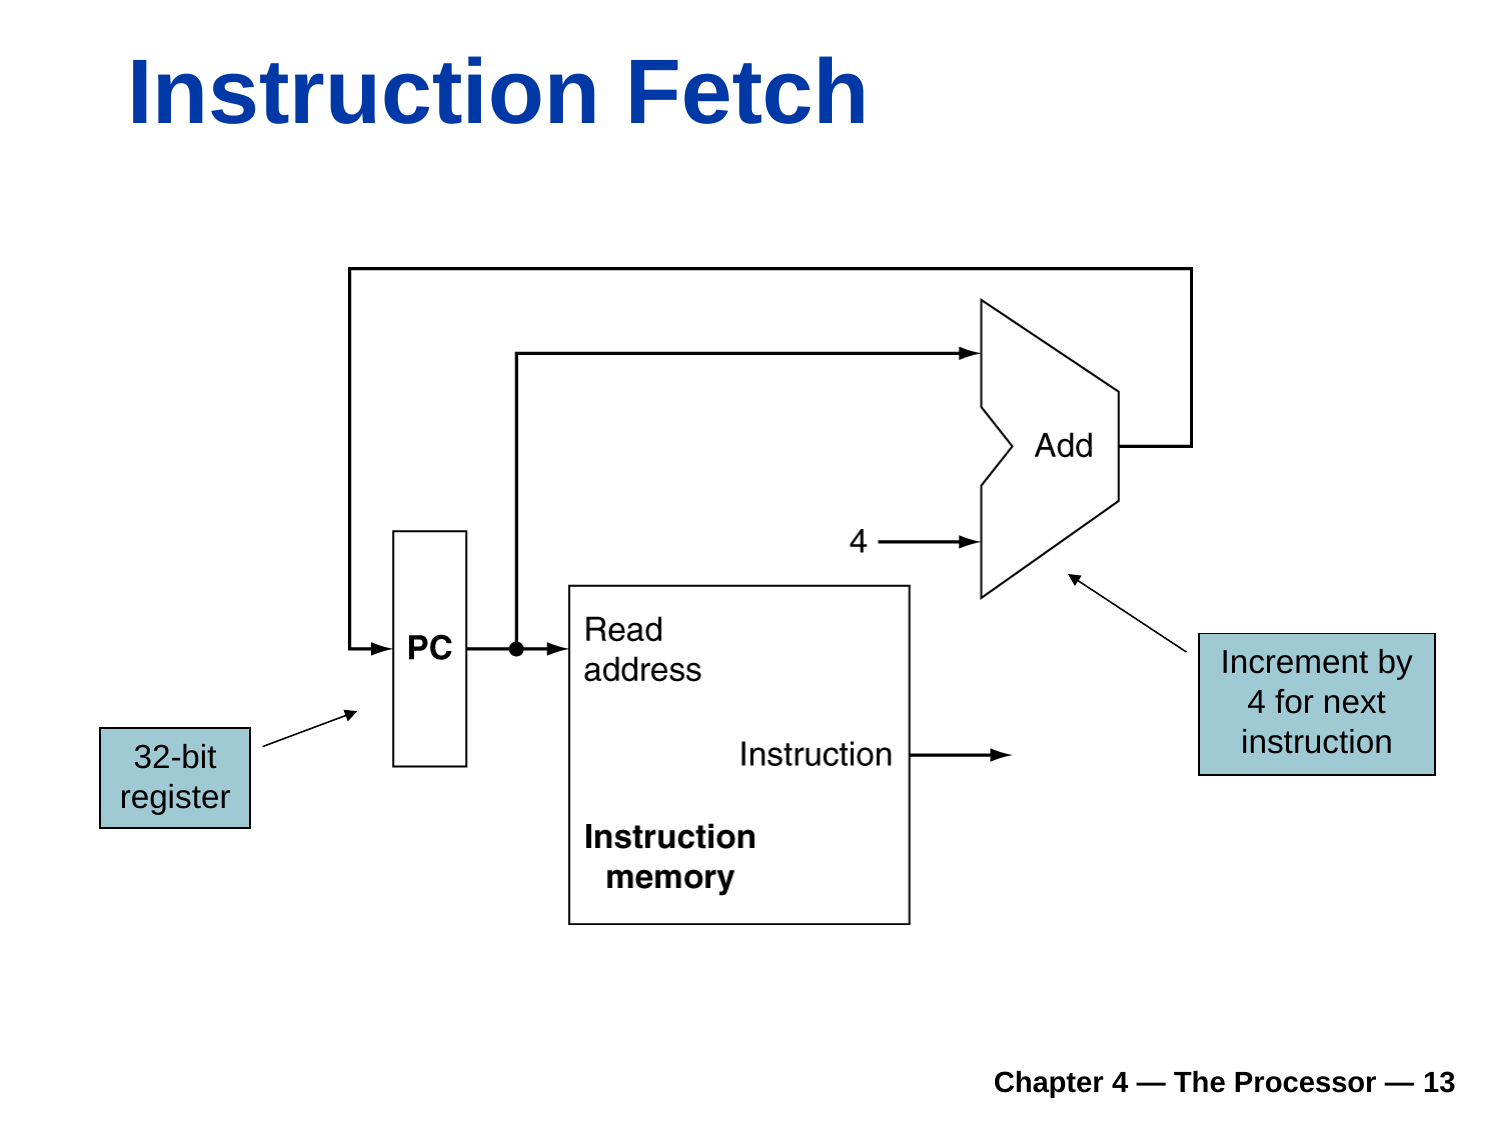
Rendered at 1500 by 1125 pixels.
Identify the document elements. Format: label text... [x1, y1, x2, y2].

text_box Increment by 4 for next instruction [1198, 633, 1436, 775]
footer Chapter 4 — The Processor — 13 [277, 1046, 1471, 1106]
title Instruction Fetch [112, 23, 1468, 149]
text_box 32-bit register [100, 727, 251, 828]
picture [348, 266, 1193, 926]
